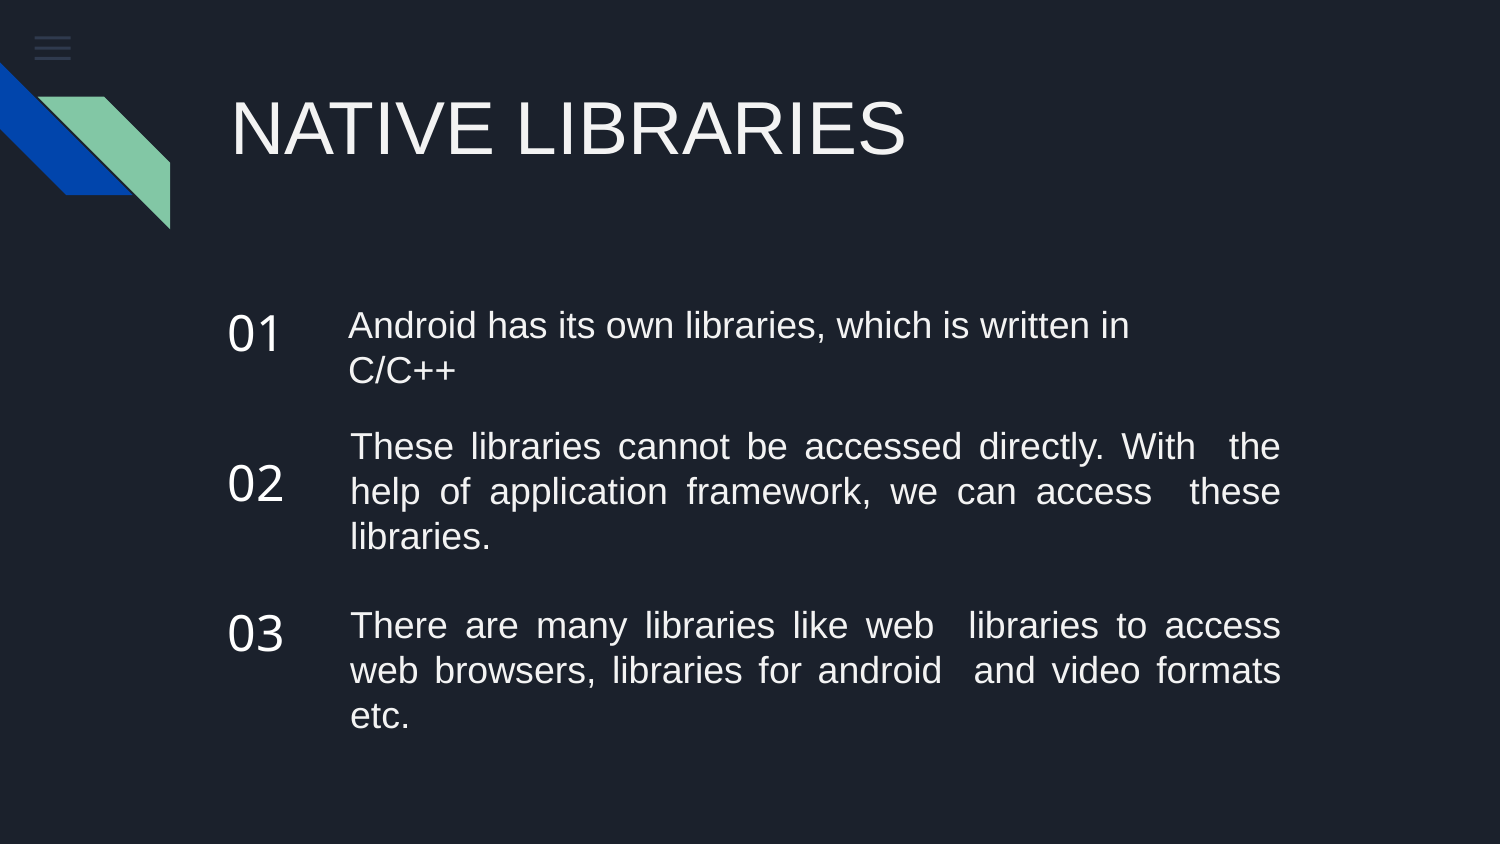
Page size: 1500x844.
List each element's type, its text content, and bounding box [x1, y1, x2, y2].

text_box 01 [212, 286, 333, 419]
text_box 03 [212, 586, 333, 719]
text_box 02 [212, 436, 333, 569]
list These libraries cannot be accessed directly. With the help of application framework, we can access these libraries. [333, 407, 1298, 569]
title NATIVE LIBRARIES [212, 64, 1368, 215]
list Android has its own libraries, which is written in C/C++ [333, 286, 1298, 407]
list There are many libraries like web libraries to access web browsers, libraries for android and video formats etc. [333, 586, 1298, 719]
